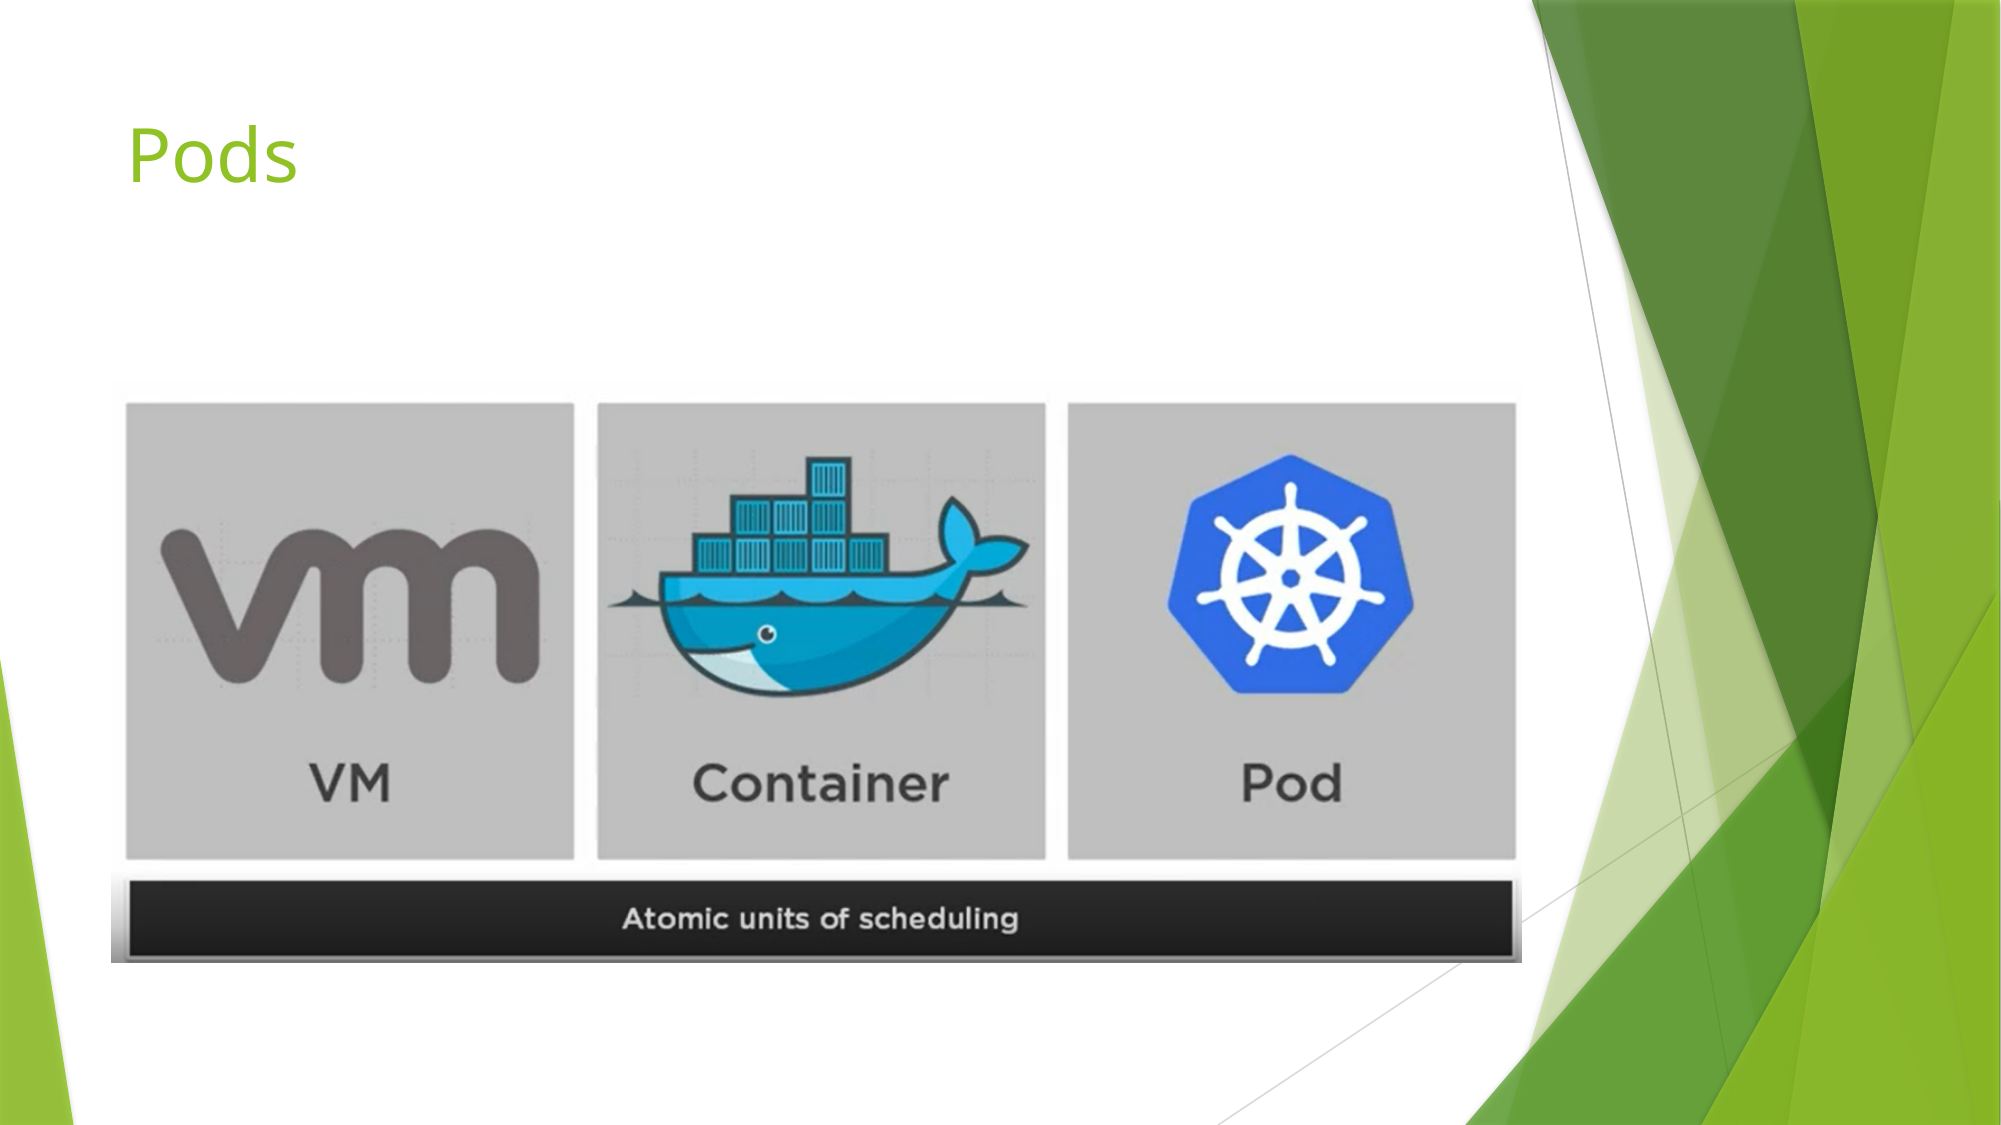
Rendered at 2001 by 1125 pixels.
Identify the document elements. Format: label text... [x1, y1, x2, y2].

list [110, 382, 1522, 964]
title Pods [111, 99, 1522, 317]
